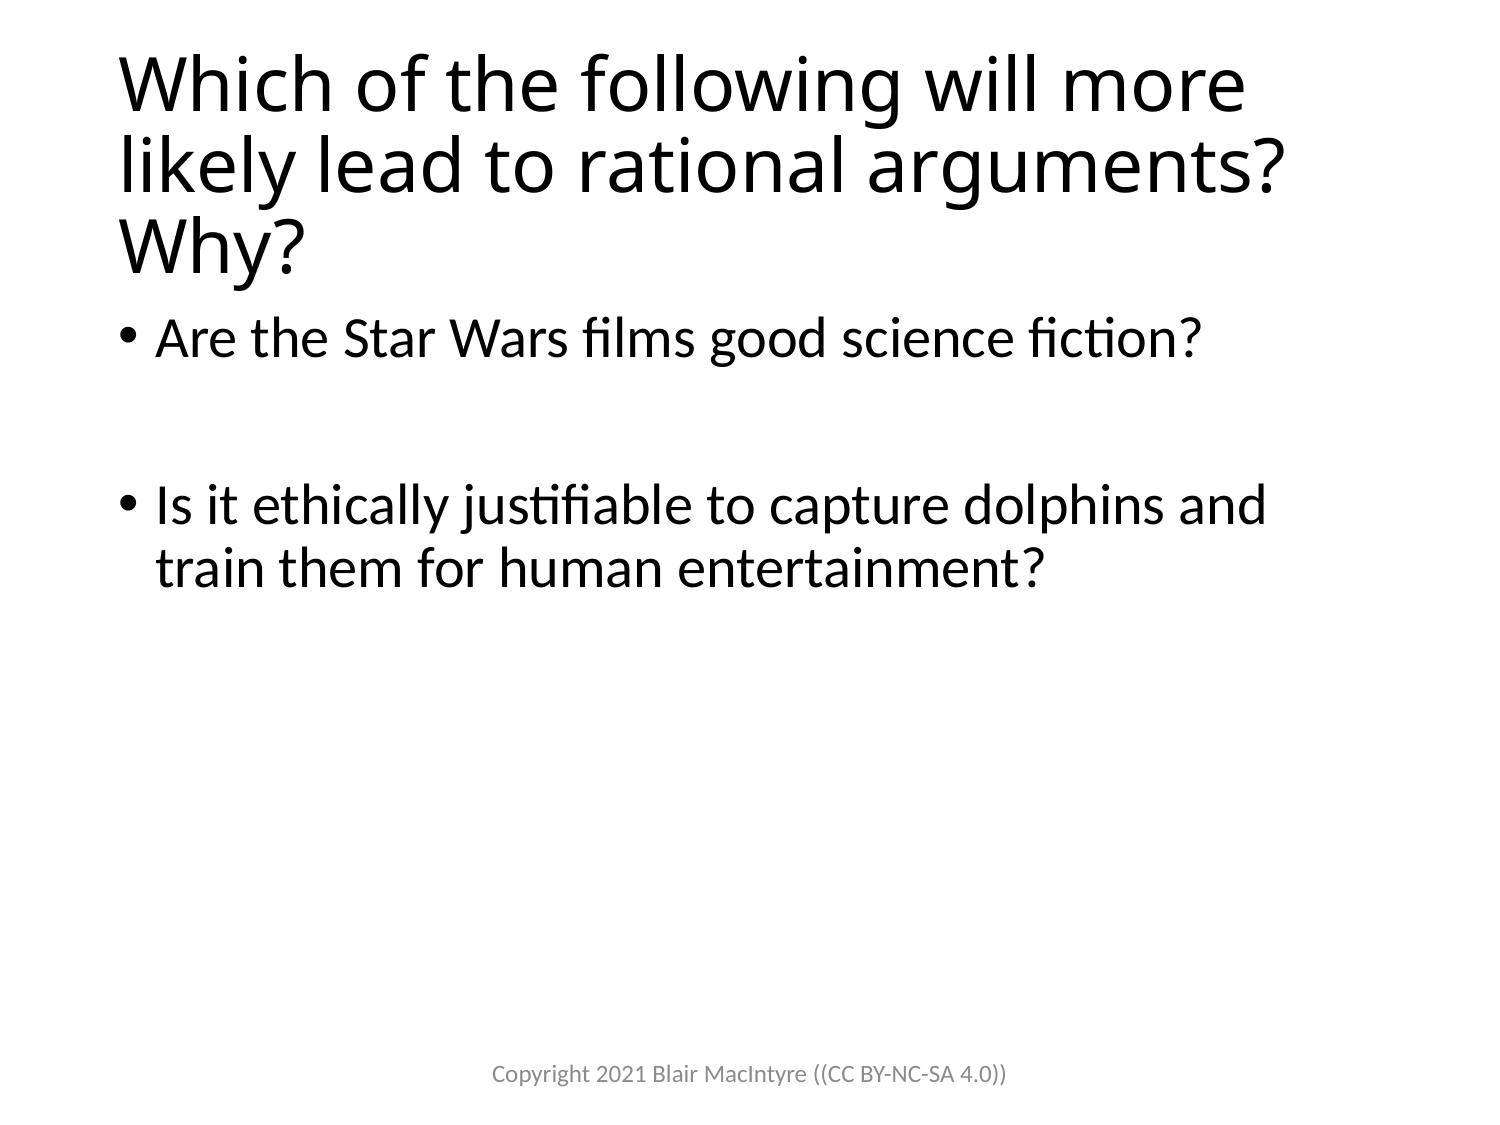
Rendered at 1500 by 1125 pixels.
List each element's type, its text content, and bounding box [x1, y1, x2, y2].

list Are the Star Wars films good science fiction? Is it ethically justifiable to capture dolphins and train them for human entertainment? [103, 299, 1397, 1014]
footer Copyright 2021 Blair MacIntyre ((CC BY-NC-SA 4.0)) [461, 1042, 1039, 1103]
title Which of the following will more likely lead to rational arguments? Why? [103, 59, 1397, 278]
